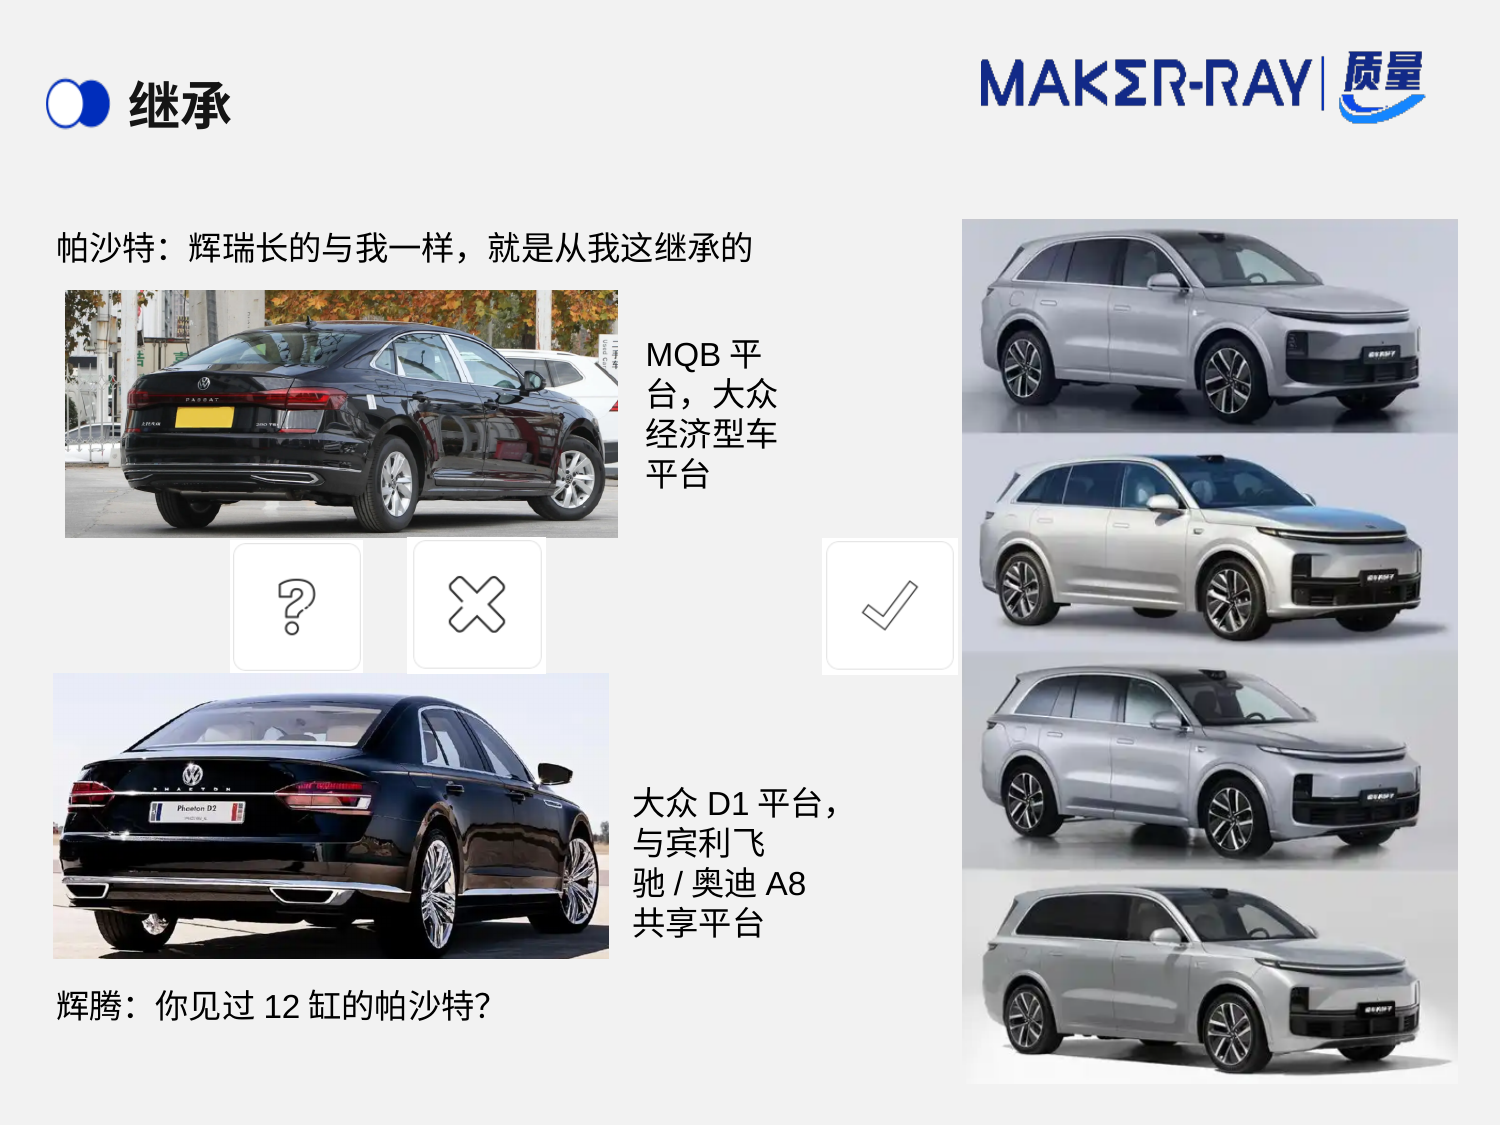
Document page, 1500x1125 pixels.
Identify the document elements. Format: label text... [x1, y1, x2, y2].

title 继承 [113, 55, 728, 155]
picture [962, 219, 1459, 1085]
text_box 大众D1平台，与宾利飞驰/奥迪A8共享平台 [621, 775, 848, 952]
picture [821, 538, 959, 675]
text_box MQB平台，大众经济型车平台 [630, 326, 808, 501]
text_box 帕沙特：辉瑞长的与我一样，就是从我这继承的 [41, 219, 778, 275]
picture [52, 290, 619, 960]
text_box 辉腾：你见过12缸的帕沙特？ [41, 978, 778, 1033]
picture [46, 72, 113, 137]
picture [981, 23, 1462, 146]
